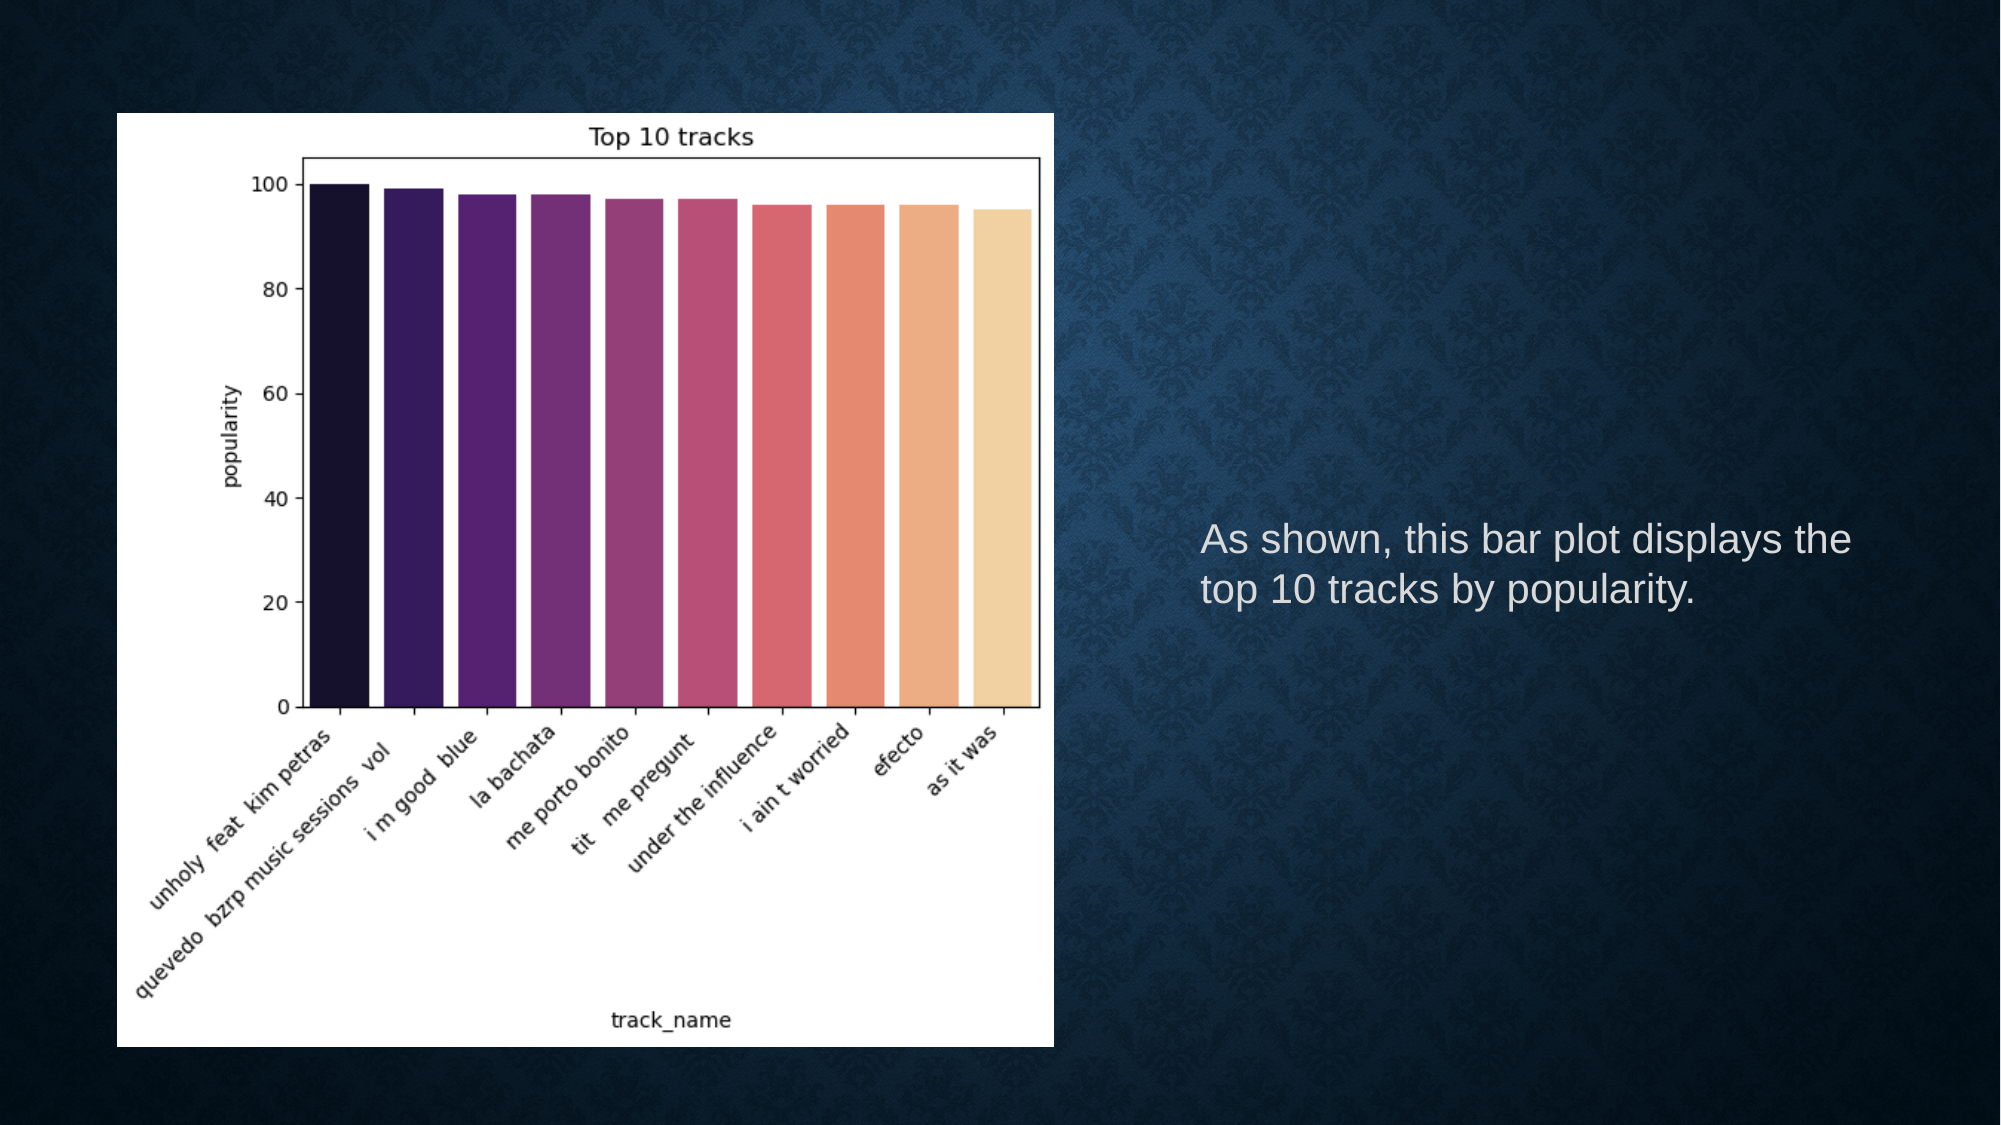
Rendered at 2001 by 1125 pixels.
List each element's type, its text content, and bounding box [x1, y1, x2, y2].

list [116, 112, 1054, 1047]
text_box As shown, this bar plot displays the top 10 tracks by popularity. [1185, 504, 1897, 620]
